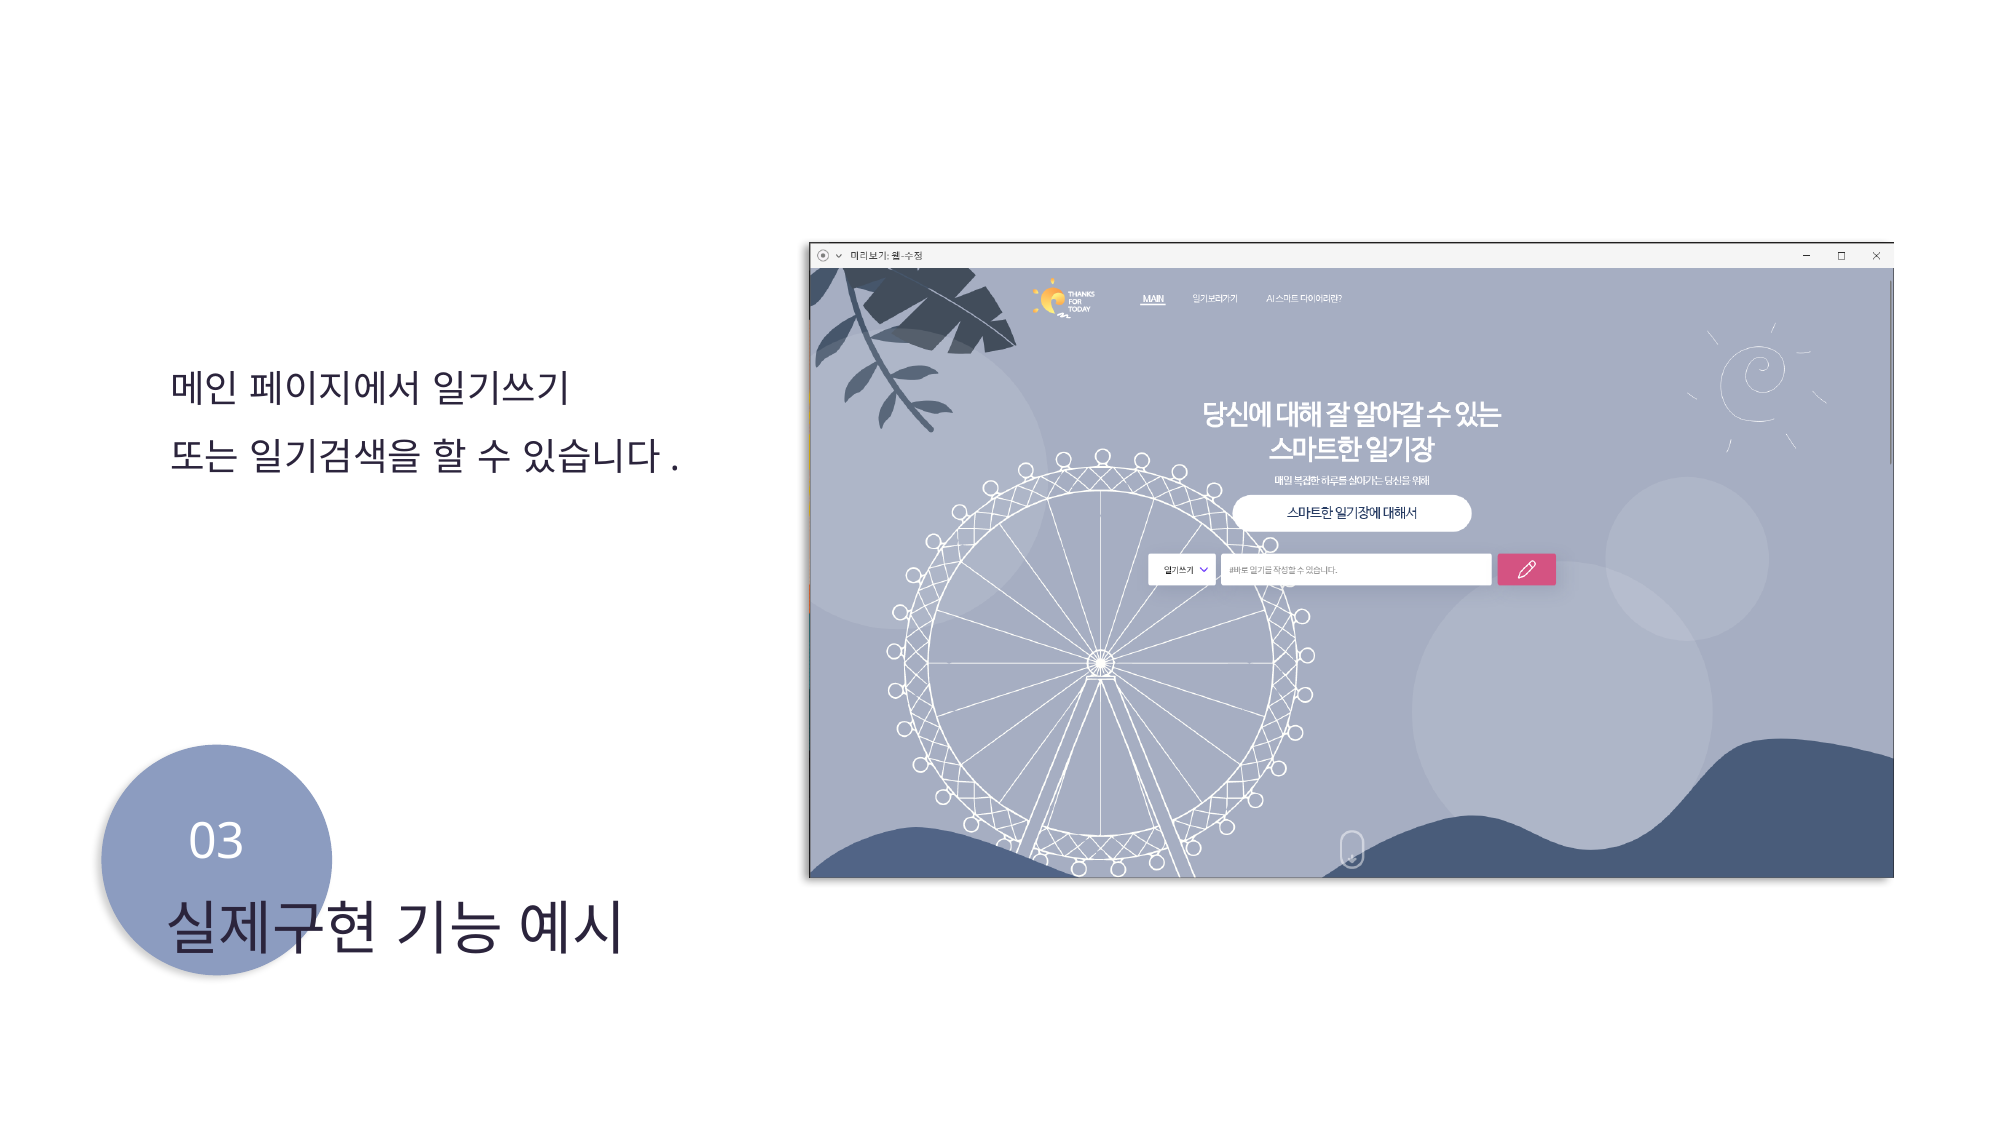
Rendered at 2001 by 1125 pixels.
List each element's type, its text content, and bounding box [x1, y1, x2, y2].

picture [809, 242, 1894, 878]
text_box 메인 페이지에서 일기쓰기 또는 일기검색을 할 수 있습니다. [155, 335, 695, 486]
text_box 03 [173, 801, 261, 848]
text_box 실제구현 기능 예시 [150, 848, 641, 969]
text_box [105, 748, 328, 950]
